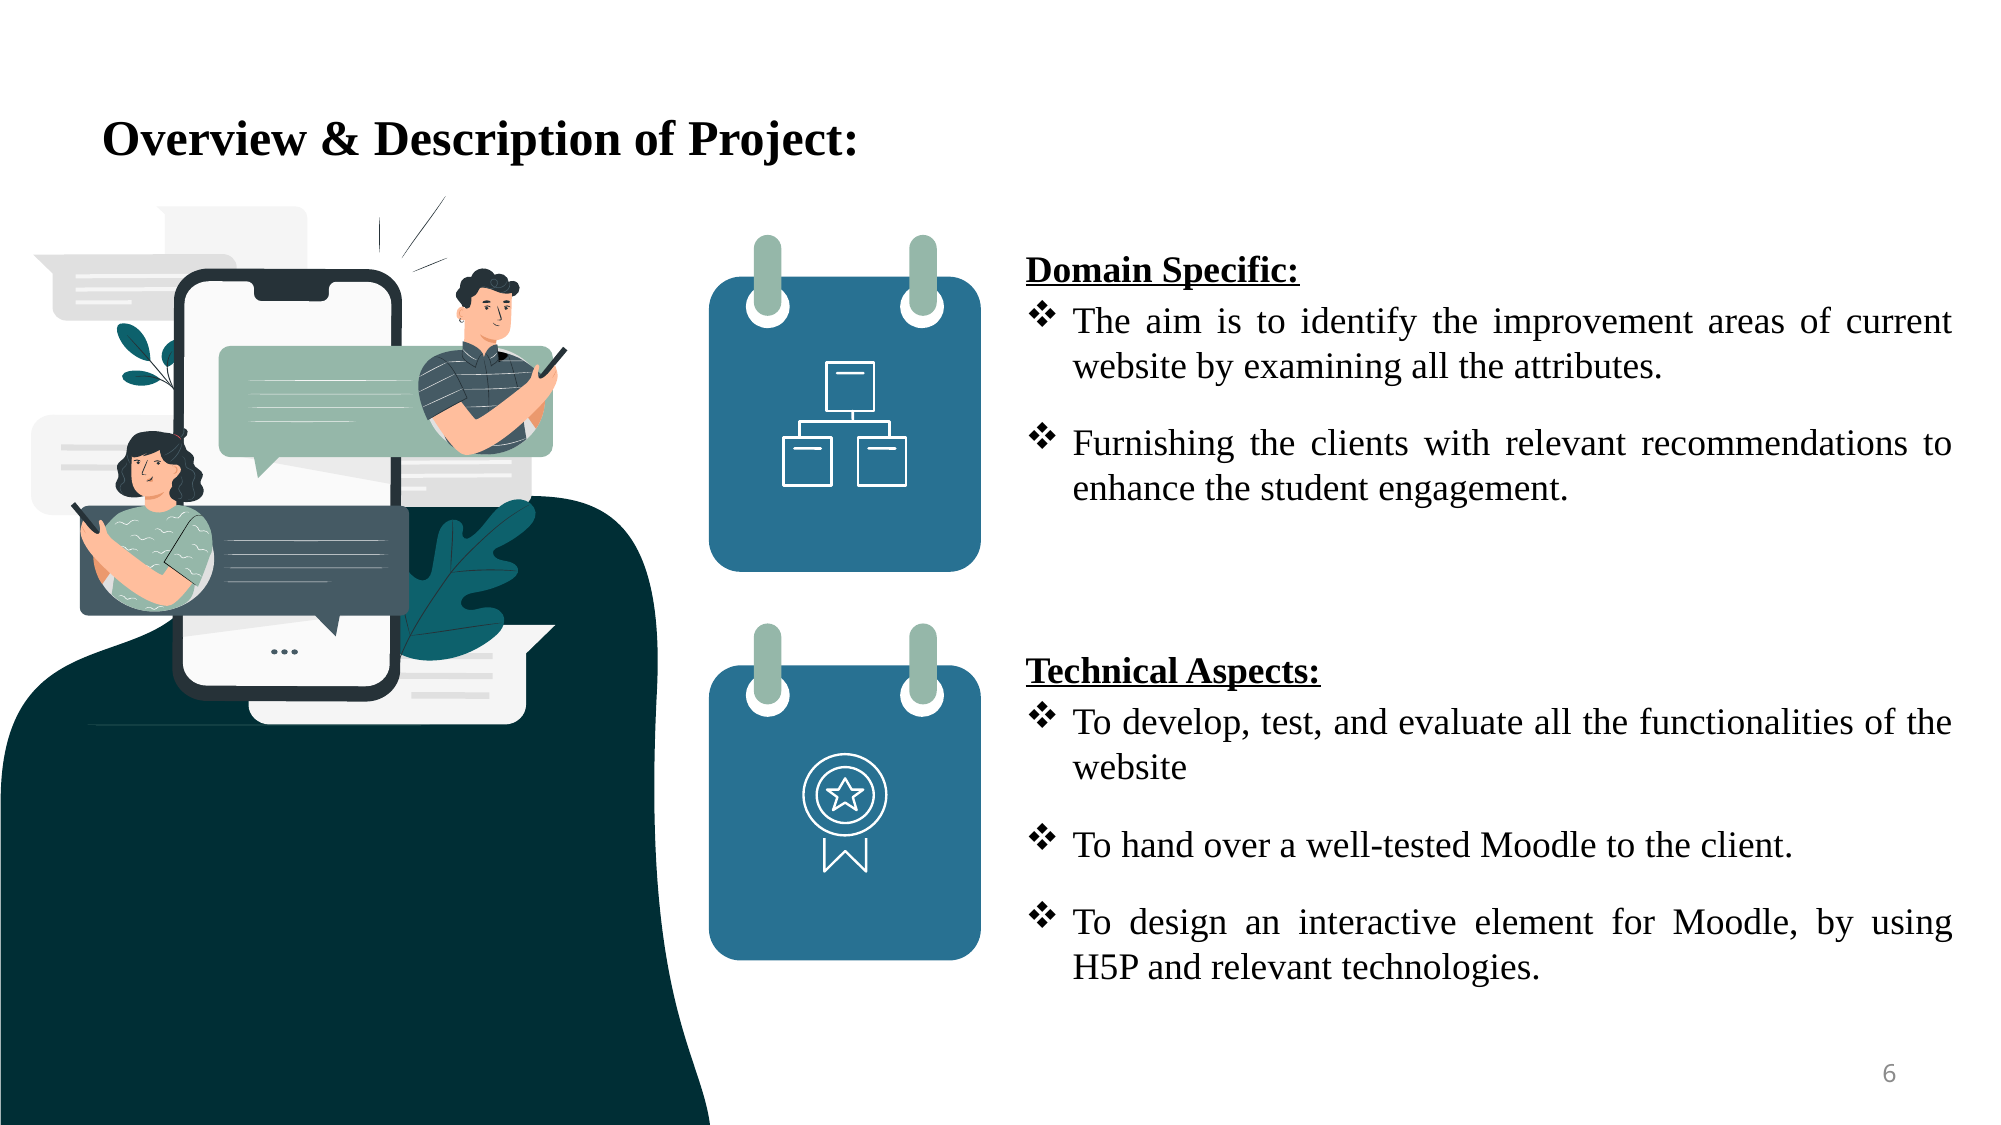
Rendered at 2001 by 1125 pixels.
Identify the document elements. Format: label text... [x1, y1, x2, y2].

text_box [708, 234, 1954, 1125]
title Overview & Description of Project: [86, 59, 1914, 219]
text_box [0, 498, 708, 1125]
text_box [30, 195, 568, 726]
